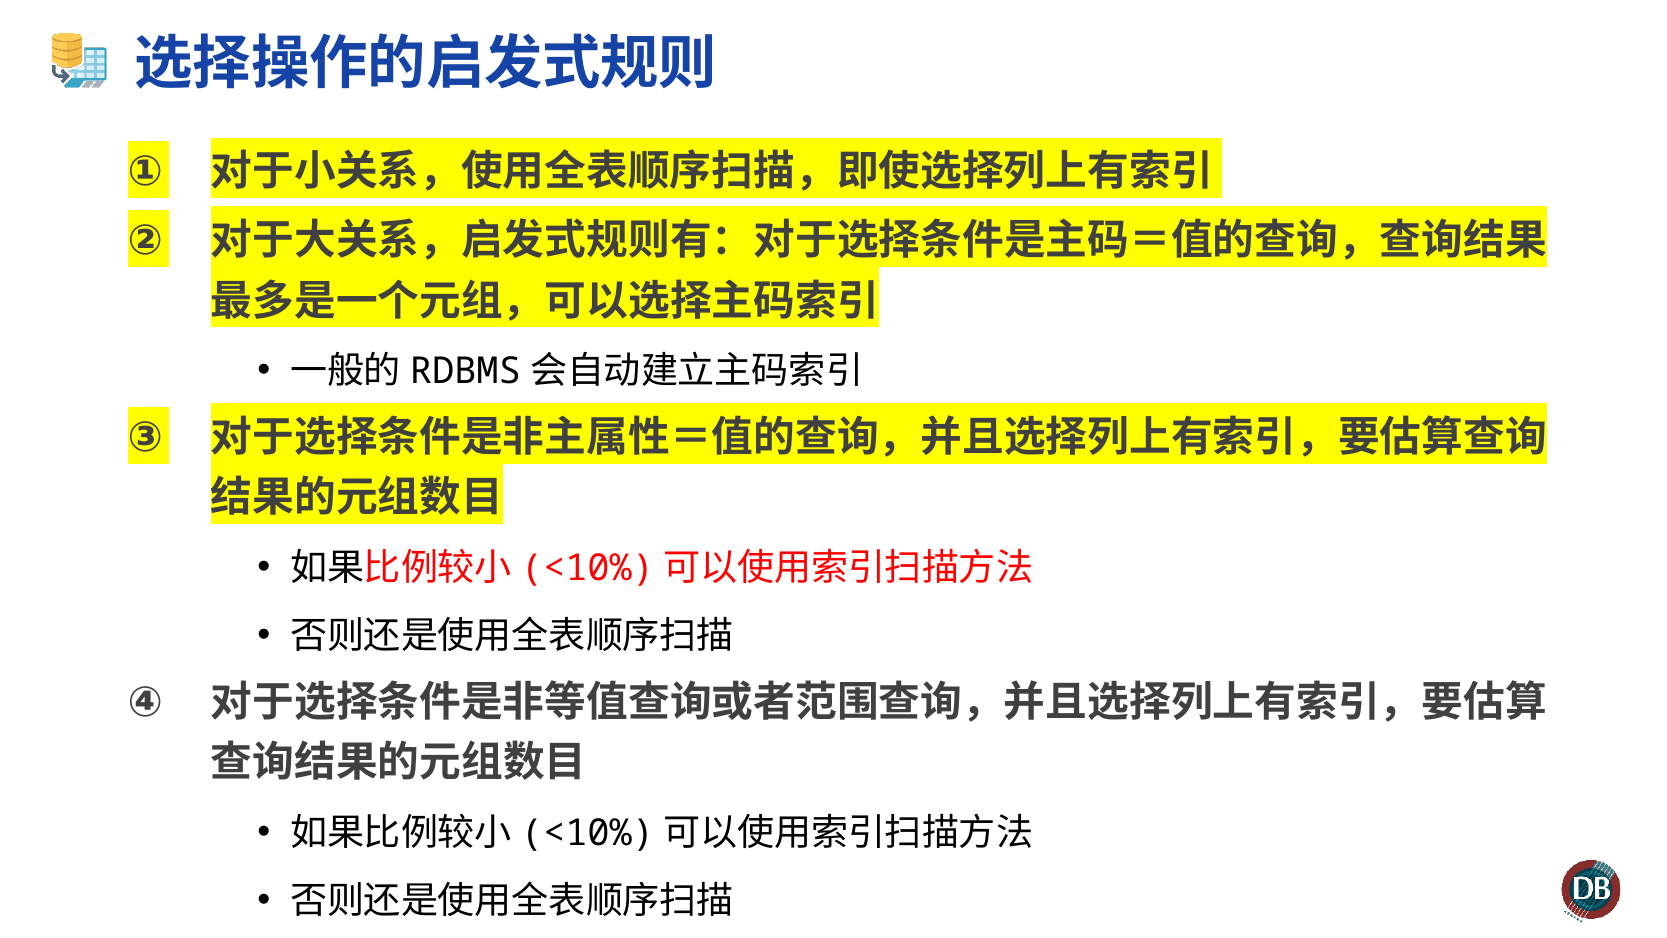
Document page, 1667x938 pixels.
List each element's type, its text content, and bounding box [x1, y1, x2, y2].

picture [1557, 858, 1623, 924]
title 选择操作的启发式规则 [118, 17, 1590, 103]
picture [49, 30, 109, 90]
list 对于小关系，使用全表顺序扫描，即使选择列上有索引 对于大关系，启发式规则有：对于选择条件是主码＝值的查询，查询结果最多是一个元组，可以选择主码索引 一般的RDBMS会自动建立主码索引 对于选择条件是非主属性＝值的查询，并且选择列上有索引，要估算查询结果的元组数目 如果比例较小(<10%)可以使用索引扫描方法 否则还是使用全表顺序扫描 对于选择条件是非等值查询或者范围查询，并且选择列上有索引，要估算查询结果的元组数目 如果比例较小(<10%)可以使用索引扫描方法 否则还是使用全表顺序扫描 [112, 126, 1590, 835]
